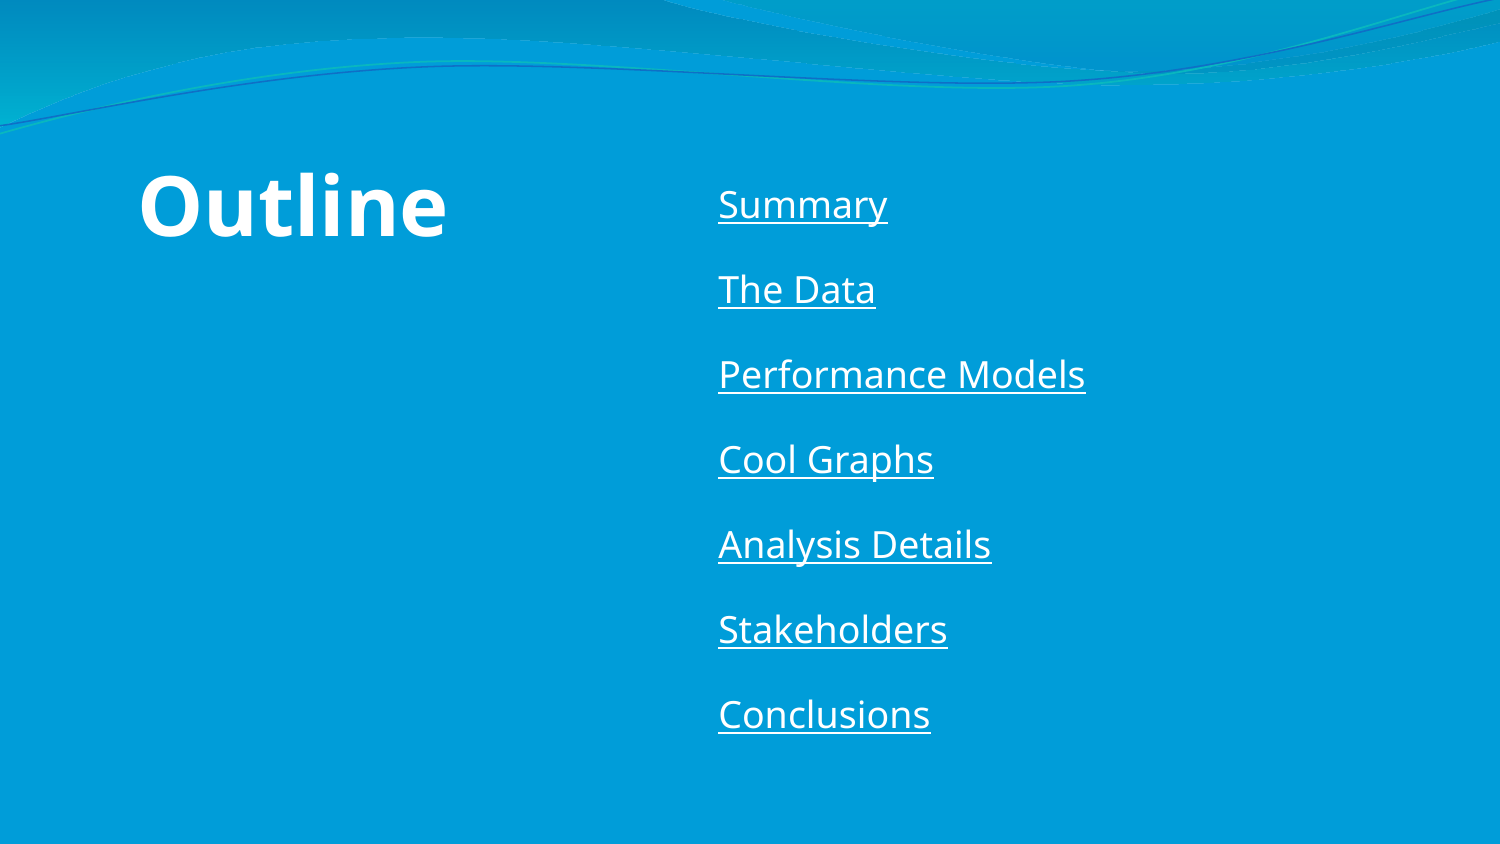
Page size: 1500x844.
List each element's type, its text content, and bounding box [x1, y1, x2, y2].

subtitle Summary The Data Performance Models Cool Graphs Analysis Details Stakeholders Conclusions [703, 159, 1373, 770]
title Outline [122, 138, 592, 272]
